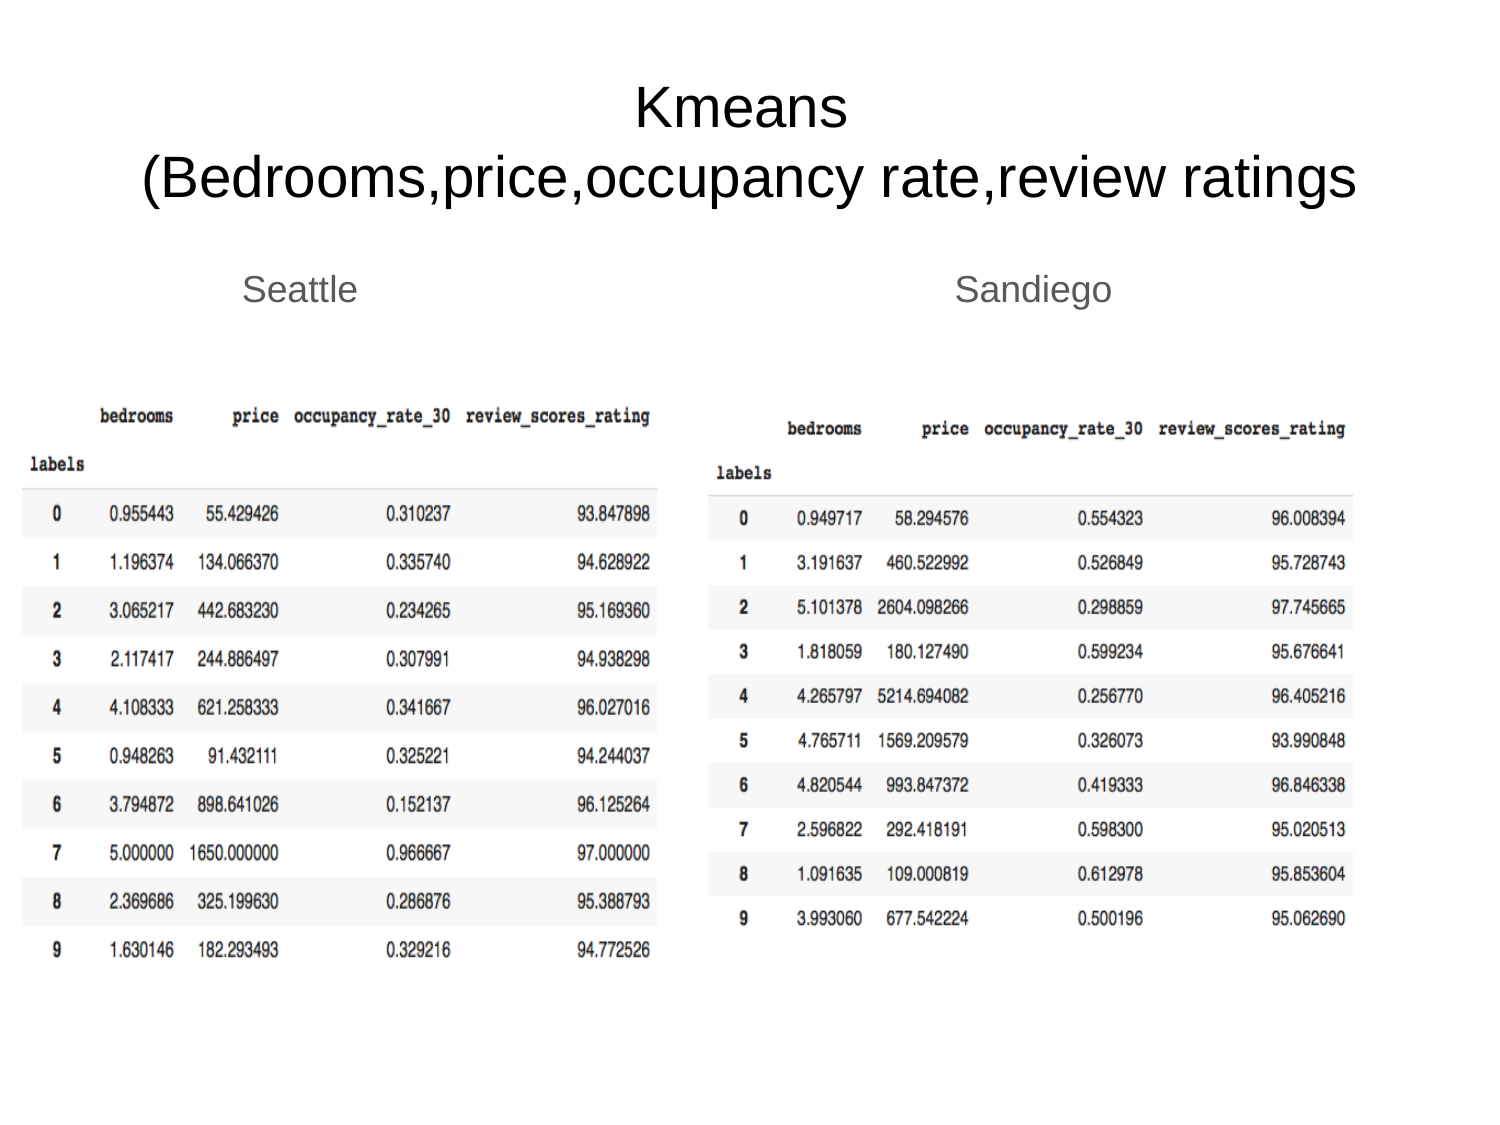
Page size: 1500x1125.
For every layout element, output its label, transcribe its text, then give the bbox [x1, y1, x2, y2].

list Seattle Sandiego [0, 250, 1425, 1005]
title Kmeans (Bedrooms,price,occupancy rate,review ratings [75, 45, 1425, 233]
picture [21, 381, 1492, 973]
